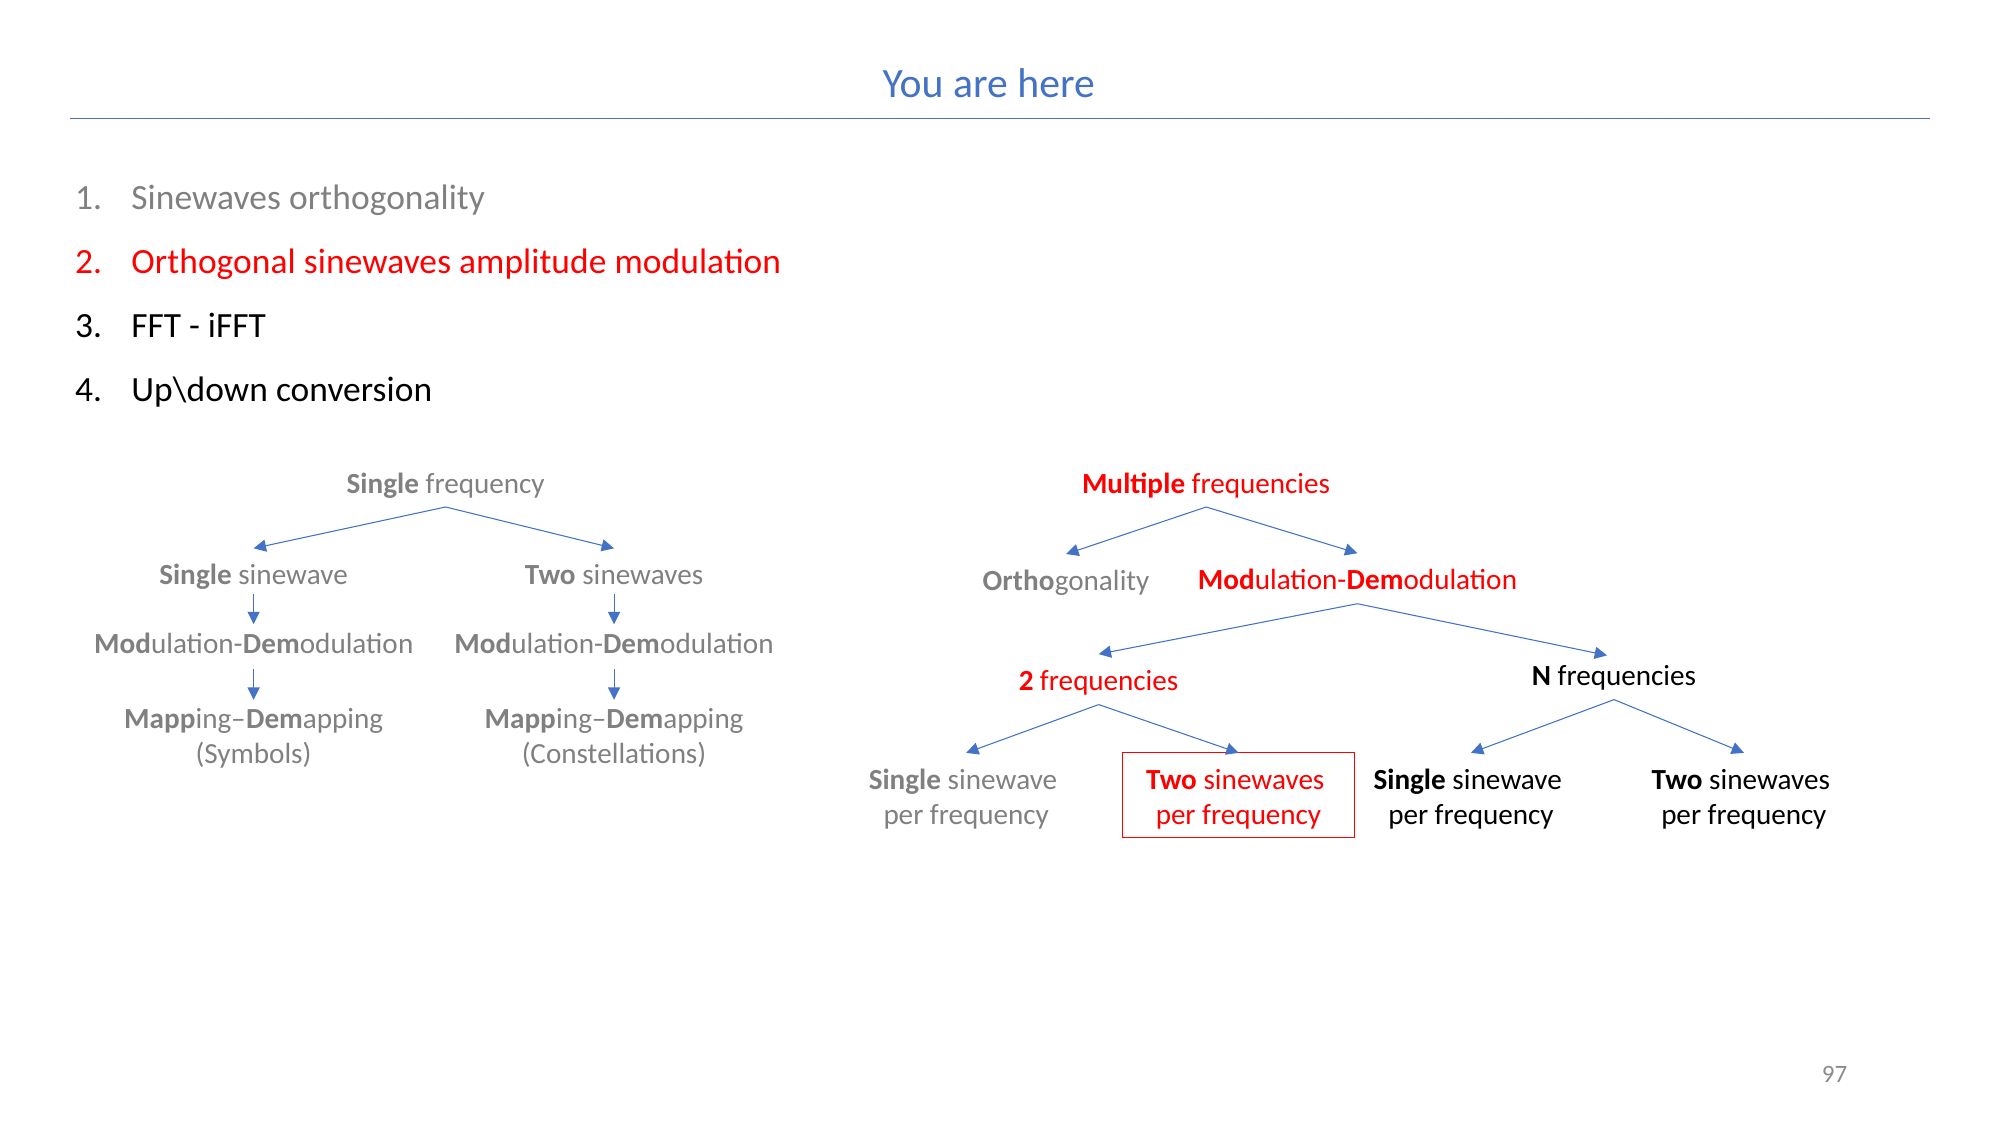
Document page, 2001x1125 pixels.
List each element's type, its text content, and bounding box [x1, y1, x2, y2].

slide_number 97 [1412, 1042, 1863, 1103]
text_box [60, 145, 1853, 839]
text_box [59, 44, 1930, 119]
